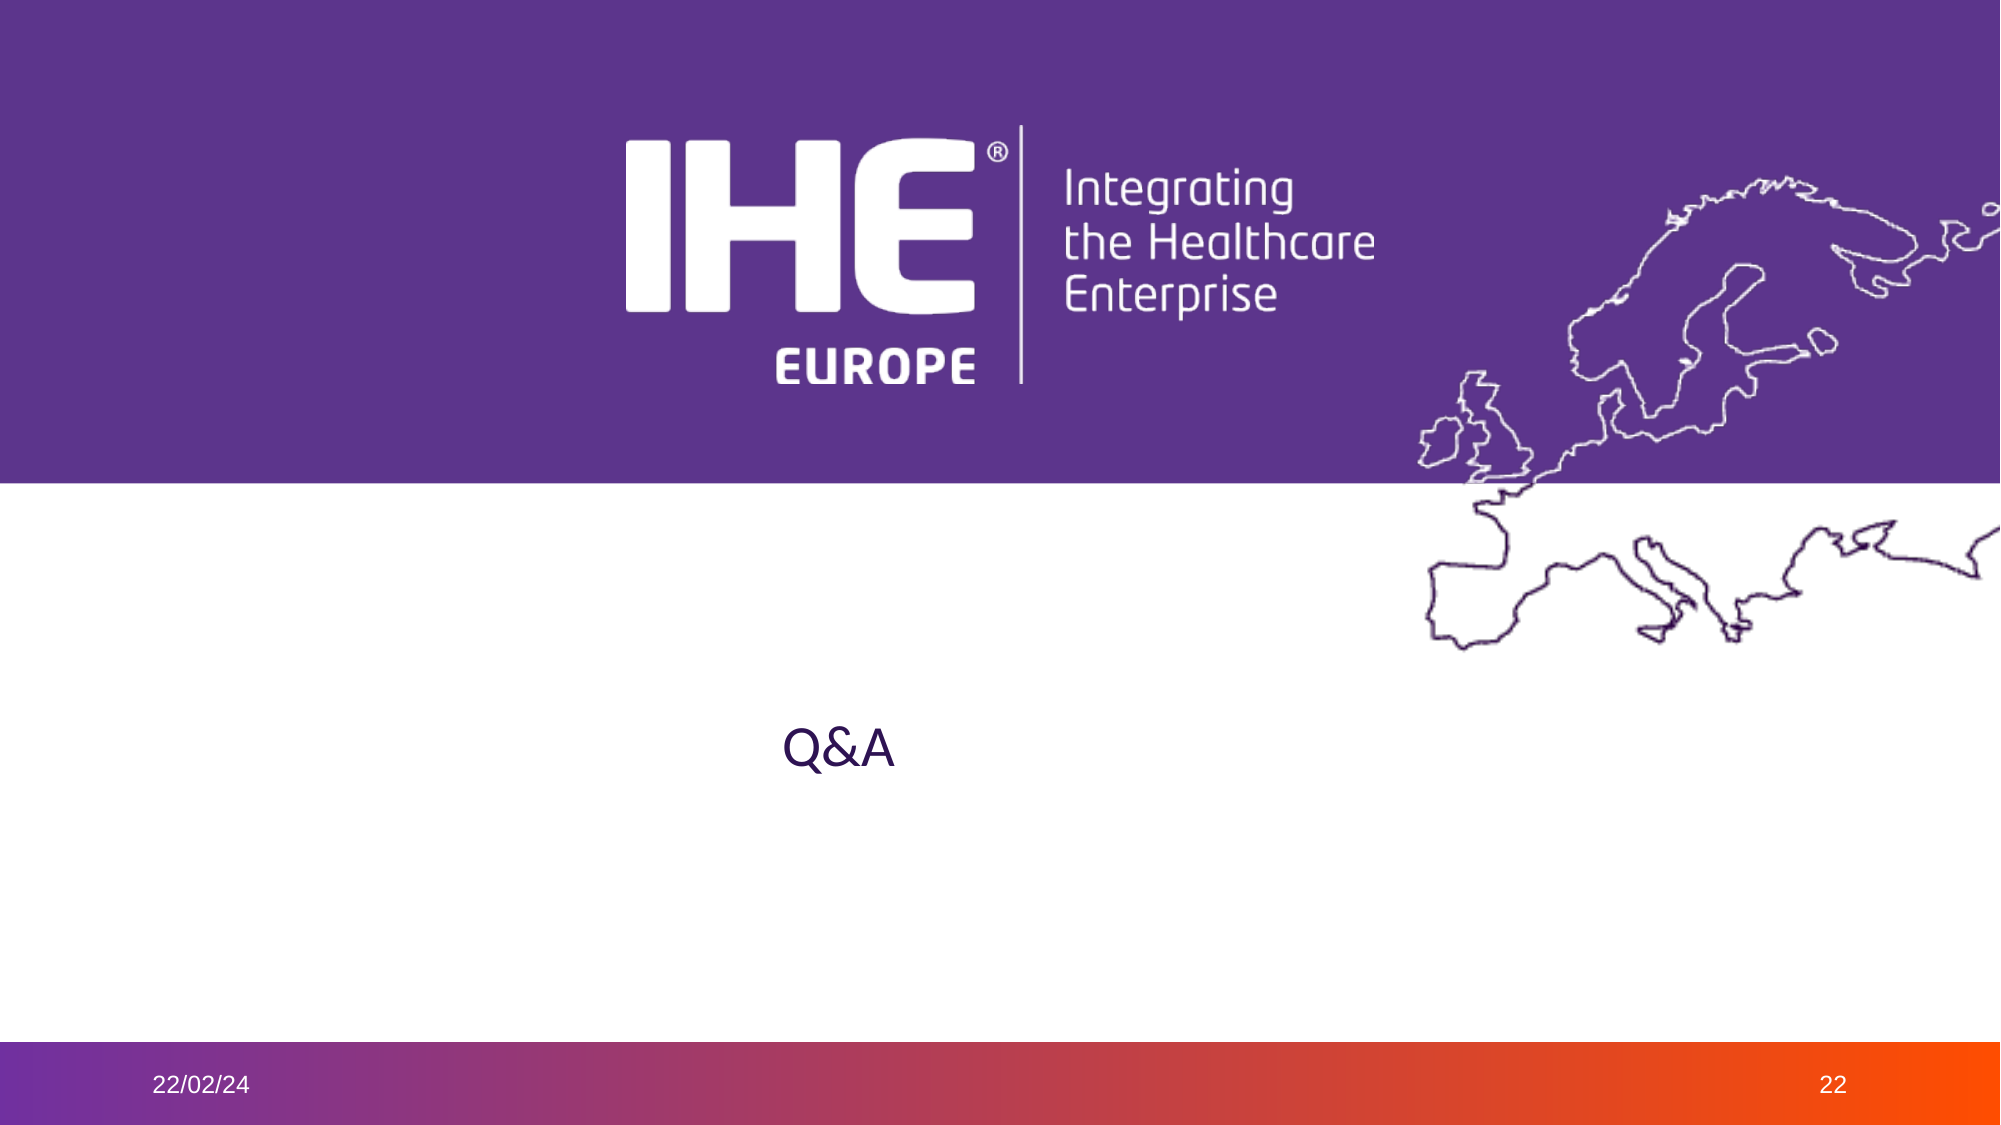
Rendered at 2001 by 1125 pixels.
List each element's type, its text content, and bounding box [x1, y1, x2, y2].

subtitle Q&A [767, 700, 1162, 805]
picture [1407, 173, 2001, 710]
